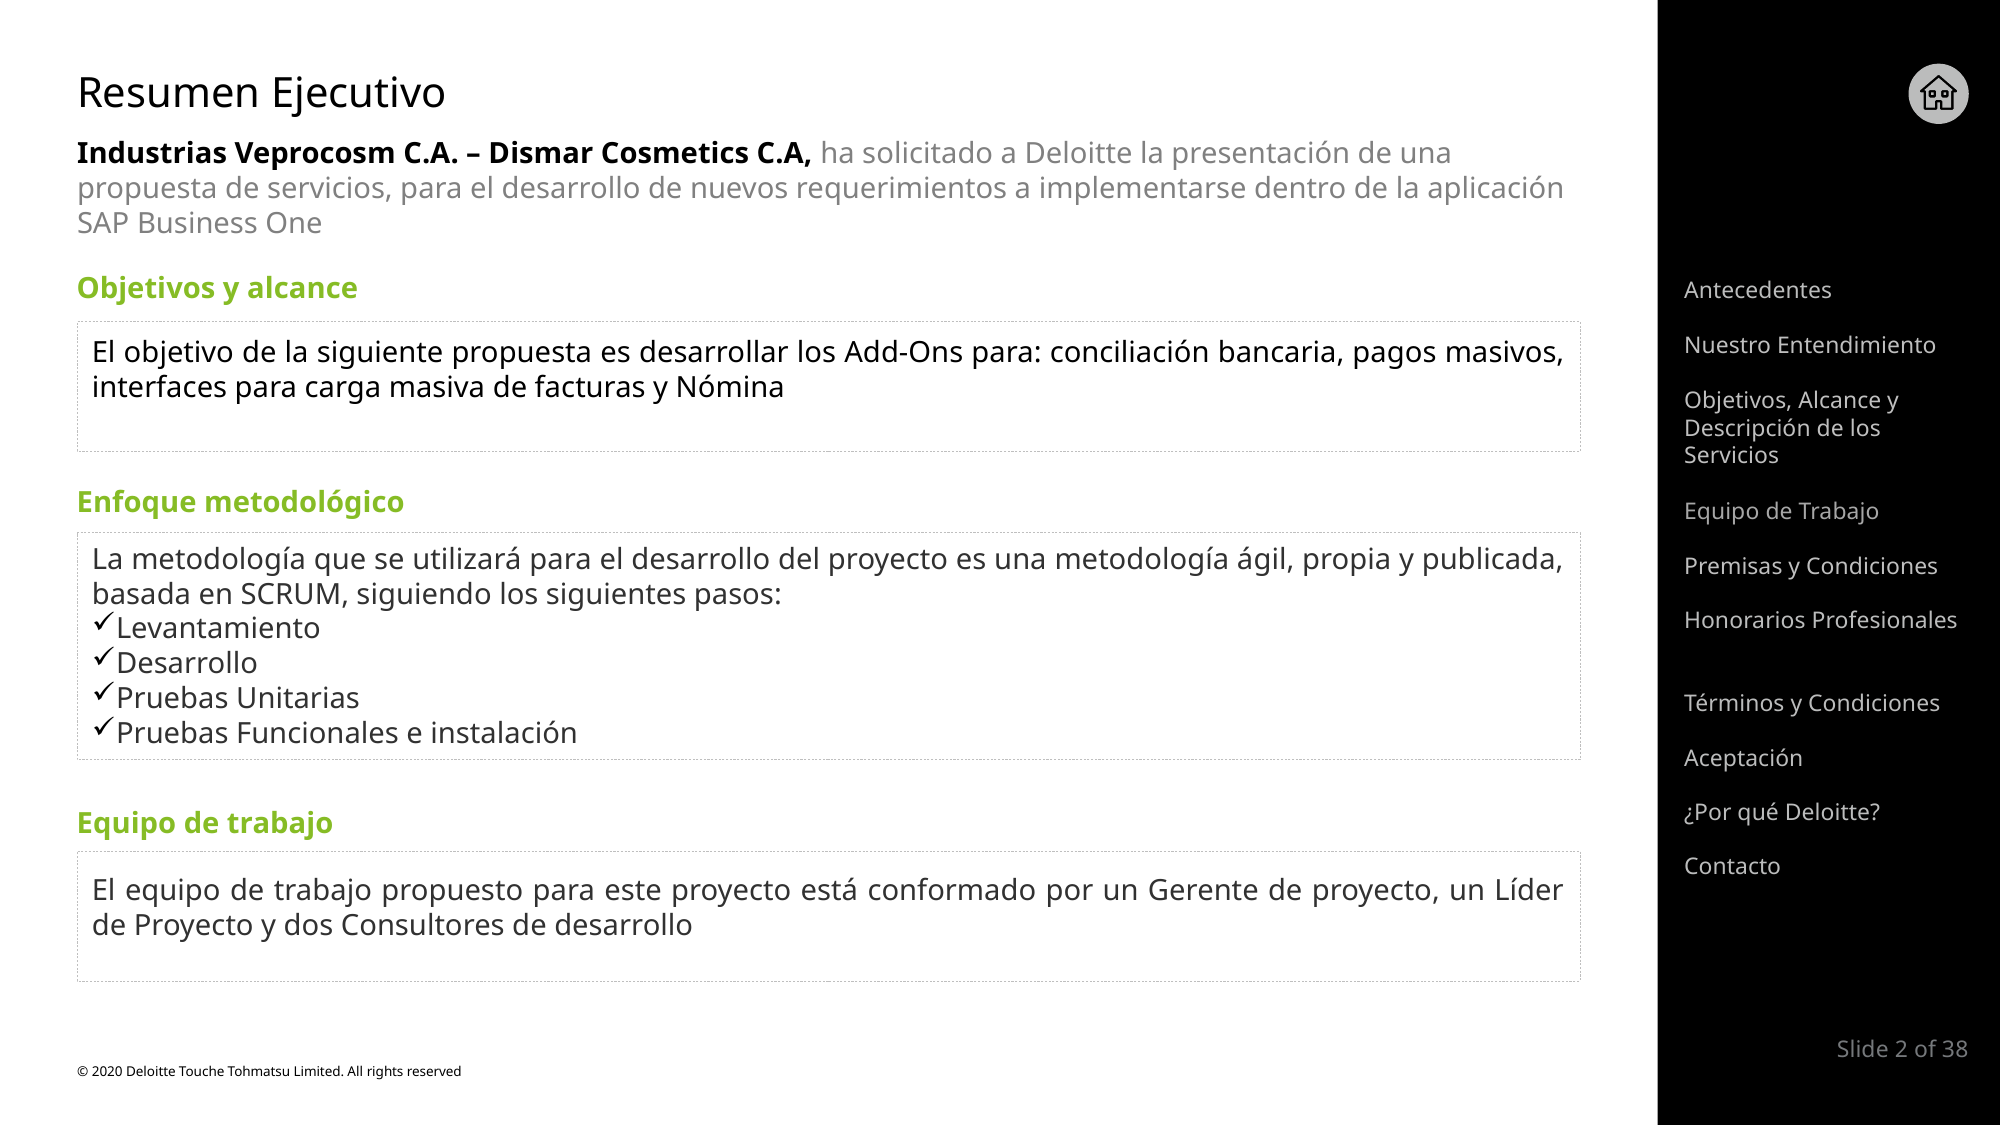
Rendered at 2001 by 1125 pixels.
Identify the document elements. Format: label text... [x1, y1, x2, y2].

text_box Honorarios Profesionales [1684, 606, 1968, 634]
text_box Términos y Condiciones [1684, 688, 1968, 716]
text_box Enfoque metodológico [70, 475, 703, 531]
text_box Objetivos, Alcance y Descripción de los Servicios [1684, 385, 1968, 469]
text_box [76, 532, 1581, 761]
text_box Equipo de trabajo [70, 796, 703, 852]
text_box Antecedentes [1684, 275, 1975, 304]
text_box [76, 321, 1581, 452]
text_box Equipo de Trabajo [1684, 496, 1968, 525]
title Resumen Ejecutivo [77, 66, 1581, 121]
text_box Contacto [1684, 851, 1968, 880]
text_box Aceptación [1684, 743, 1968, 771]
list Industrias Veprocosm C.A. – Dismar Cosmetics C.A, ha solicitado a Deloitte la presentación de una propuesta de servicios, para el desarrollo de nuevos requerimientos a implementarse dentro de la aplicación SAP Business One [77, 134, 1581, 260]
text_box ¿Por qué Deloitte? [1684, 797, 1968, 826]
text_box Premisas y Condiciones [1684, 551, 1968, 579]
text_box Nuestro Entendimiento [1684, 330, 1968, 359]
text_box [76, 850, 1581, 982]
text_box Objetivos y alcance [70, 261, 703, 316]
